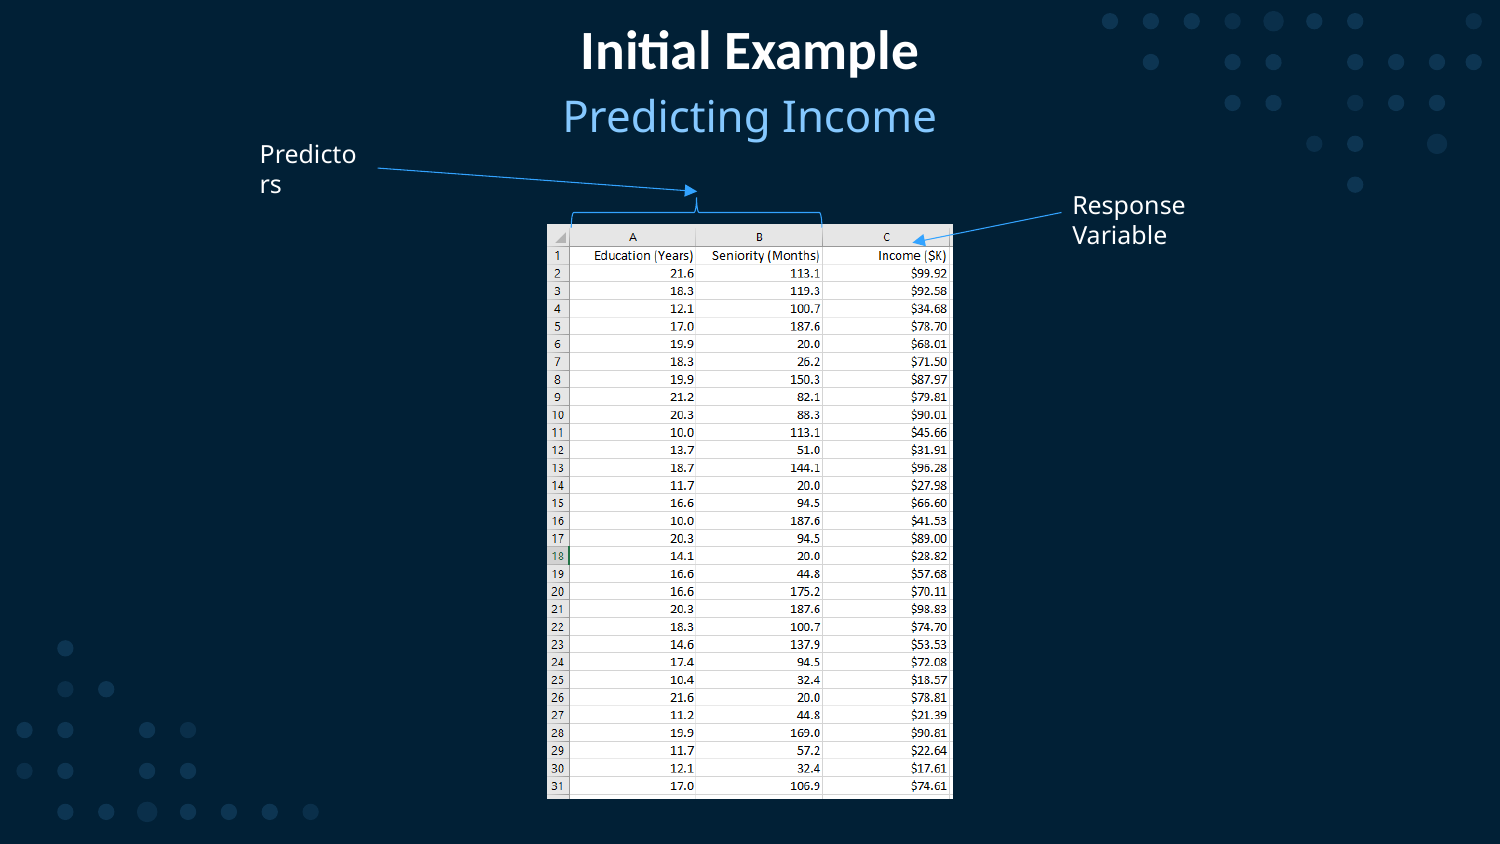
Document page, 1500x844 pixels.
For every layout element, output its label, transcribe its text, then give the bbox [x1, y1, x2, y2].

text_box [570, 197, 823, 224]
title Initial Example [103, 13, 1397, 88]
text_box Predictors [244, 130, 378, 206]
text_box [912, 212, 1062, 243]
text_box Response Variable [1057, 182, 1288, 257]
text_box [377, 153, 698, 192]
picture [547, 224, 953, 799]
list Predicting Income [103, 88, 1397, 164]
